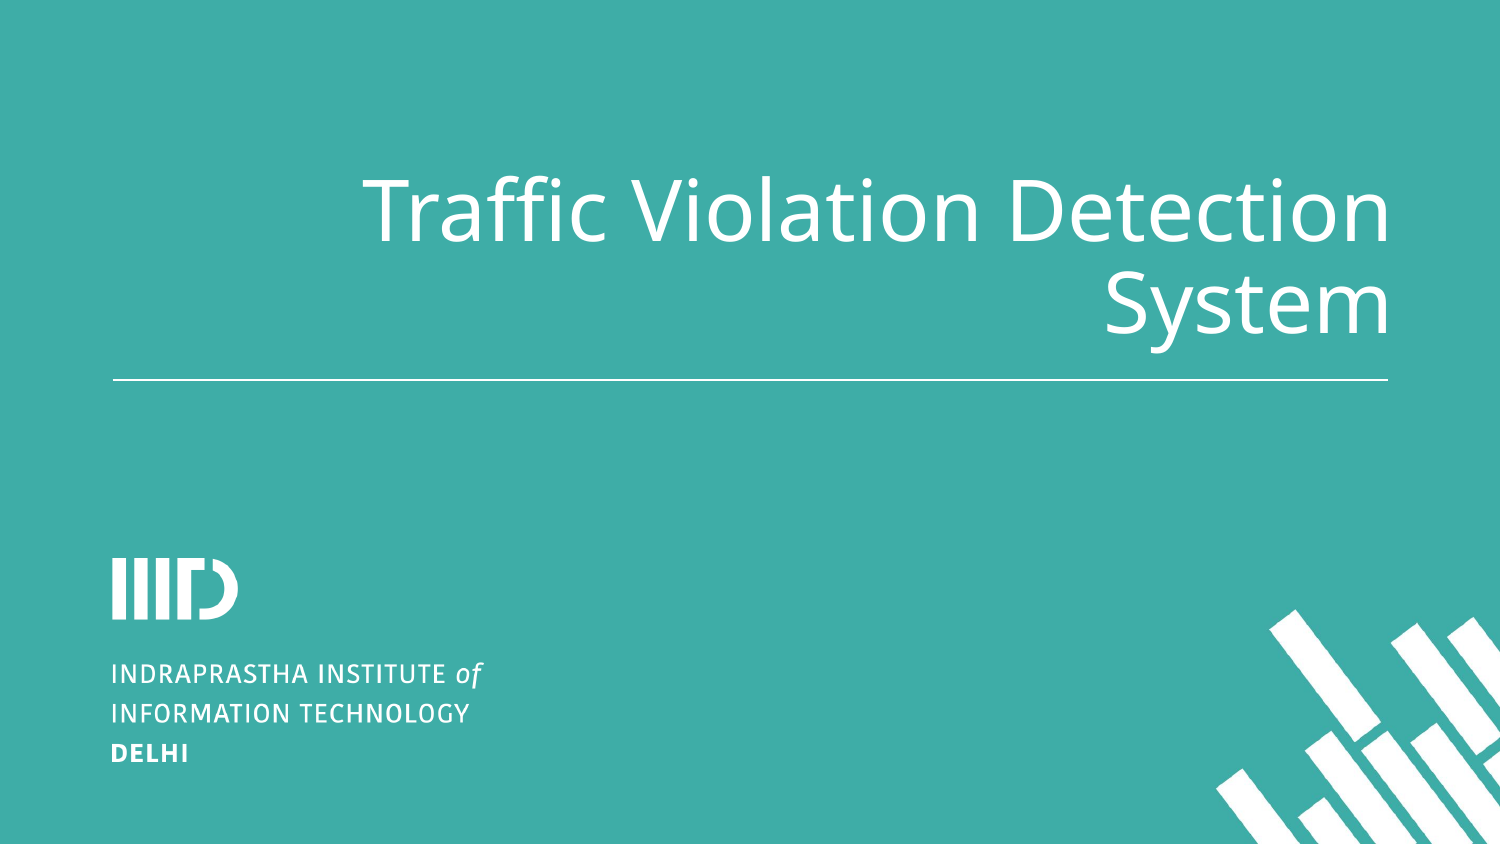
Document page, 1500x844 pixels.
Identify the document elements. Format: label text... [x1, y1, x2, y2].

title Traffic Violation Detection System [95, 127, 1405, 358]
picture [1195, 584, 1500, 844]
picture [112, 557, 484, 762]
